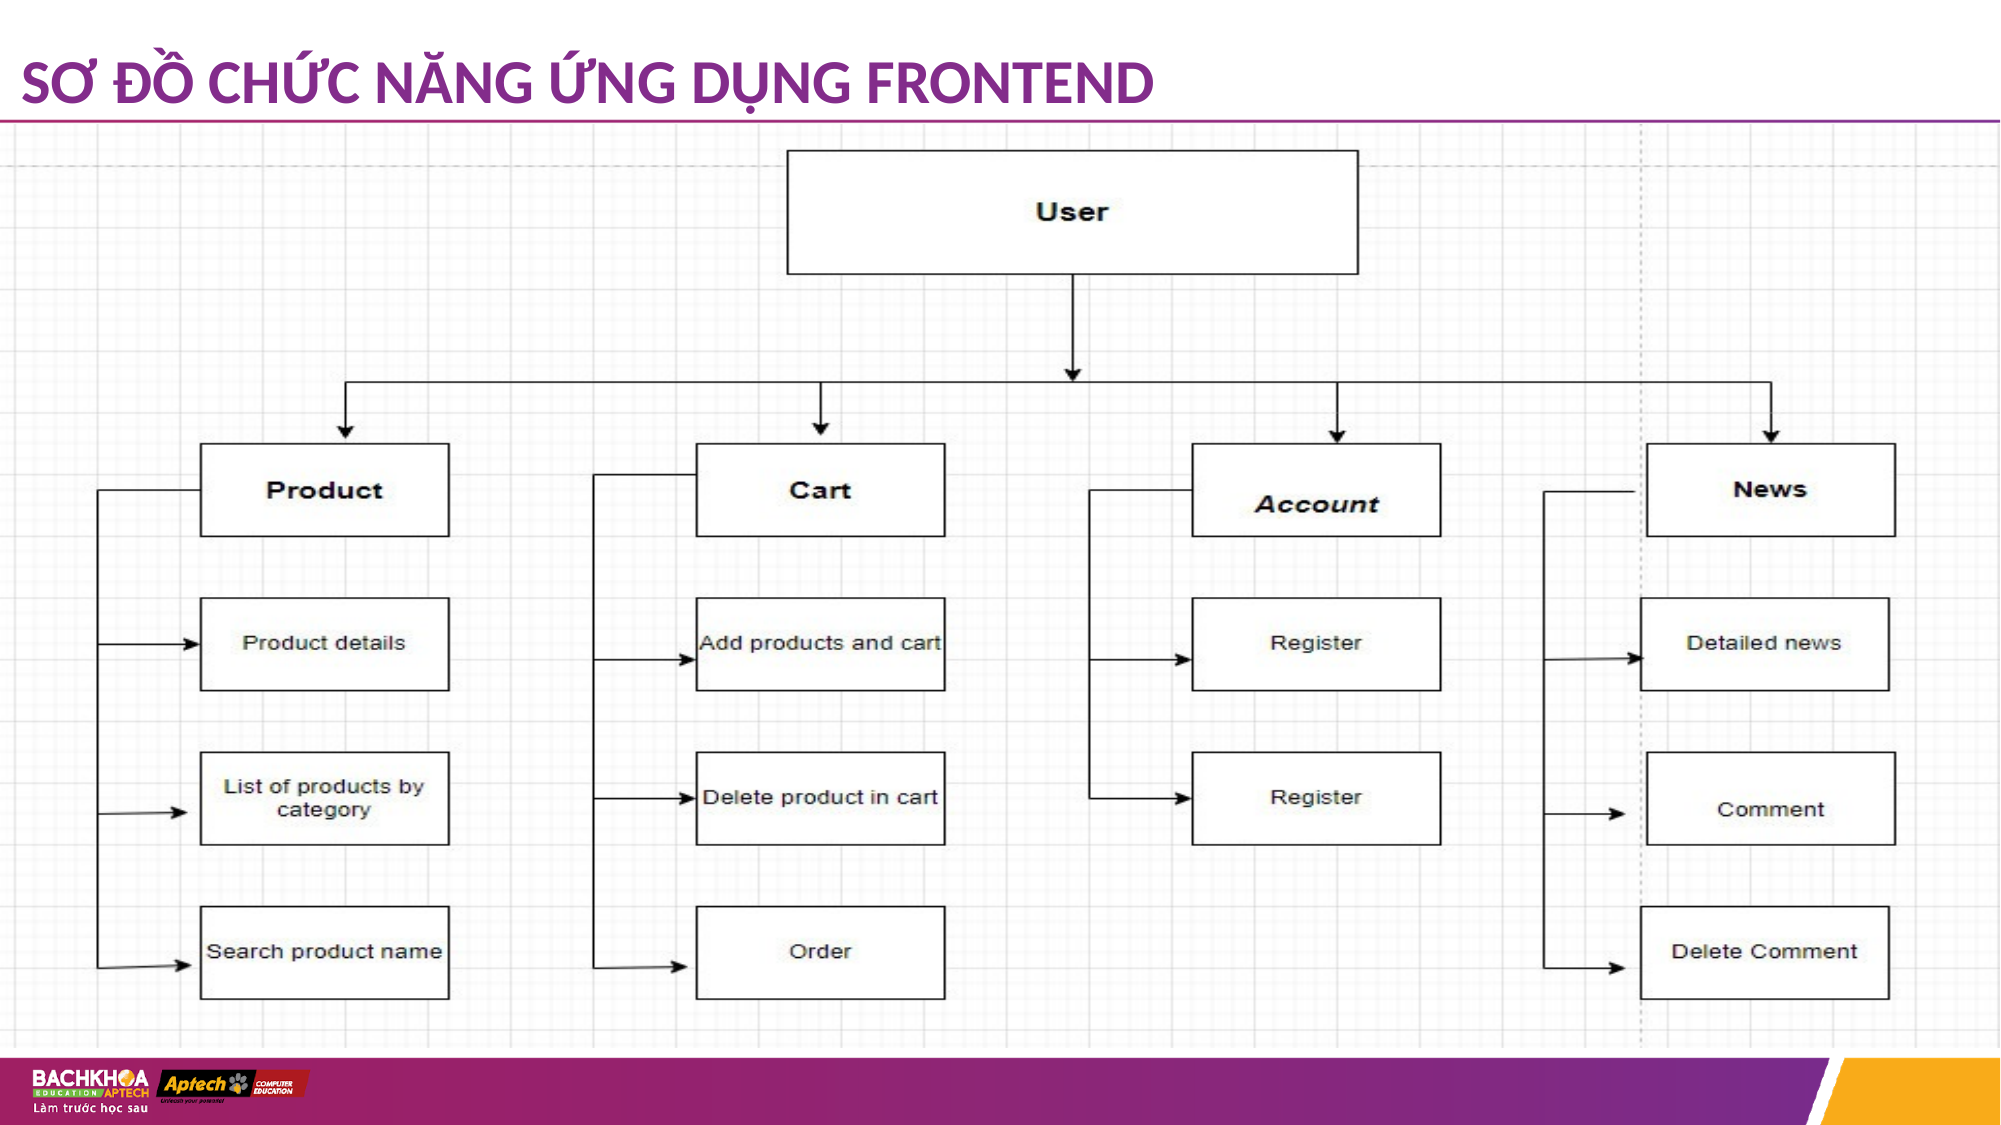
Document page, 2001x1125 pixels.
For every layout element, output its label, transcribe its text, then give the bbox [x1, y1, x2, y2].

title SƠ ĐỒ CHỨC NĂNG ỨNG DỤNG FRONTEND [6, 0, 1732, 123]
picture [0, 0, 2001, 1125]
